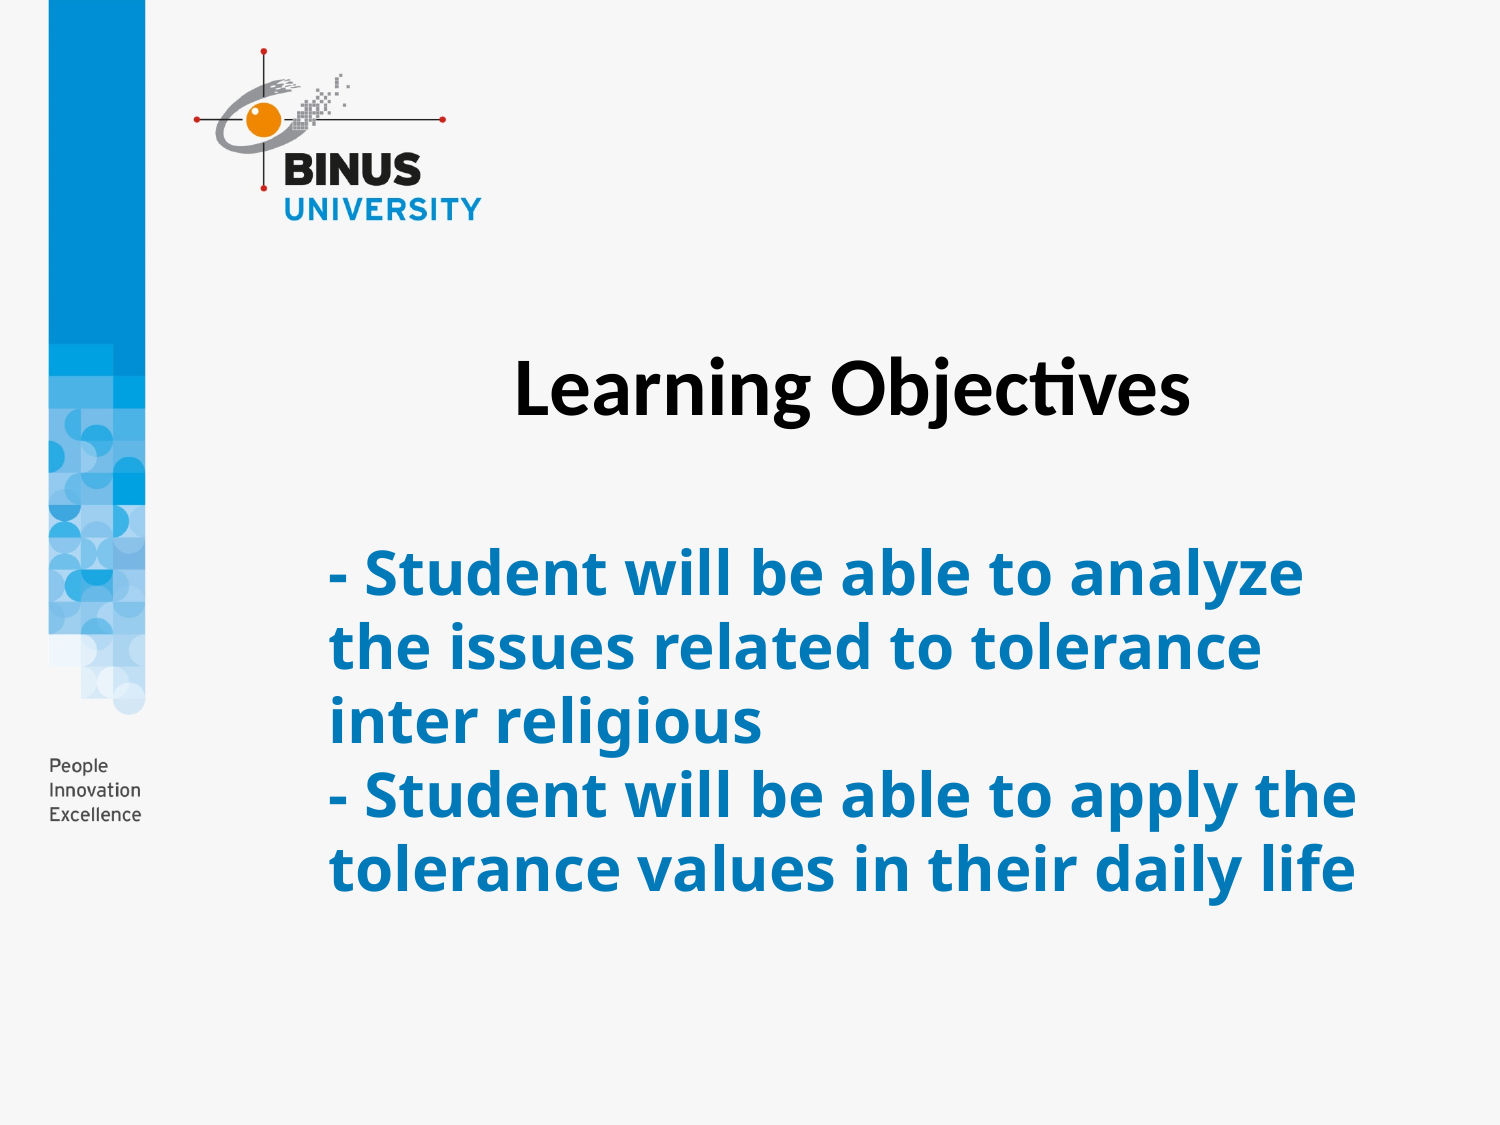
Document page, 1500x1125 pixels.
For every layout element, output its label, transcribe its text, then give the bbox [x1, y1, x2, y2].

text_box Learning Objectives [499, 324, 1216, 440]
picture [0, 0, 1500, 846]
title - Student will be able to analyze the issues related to tolerance inter religious - Student will be able to apply the tolerance values in their daily life [313, 524, 1436, 913]
